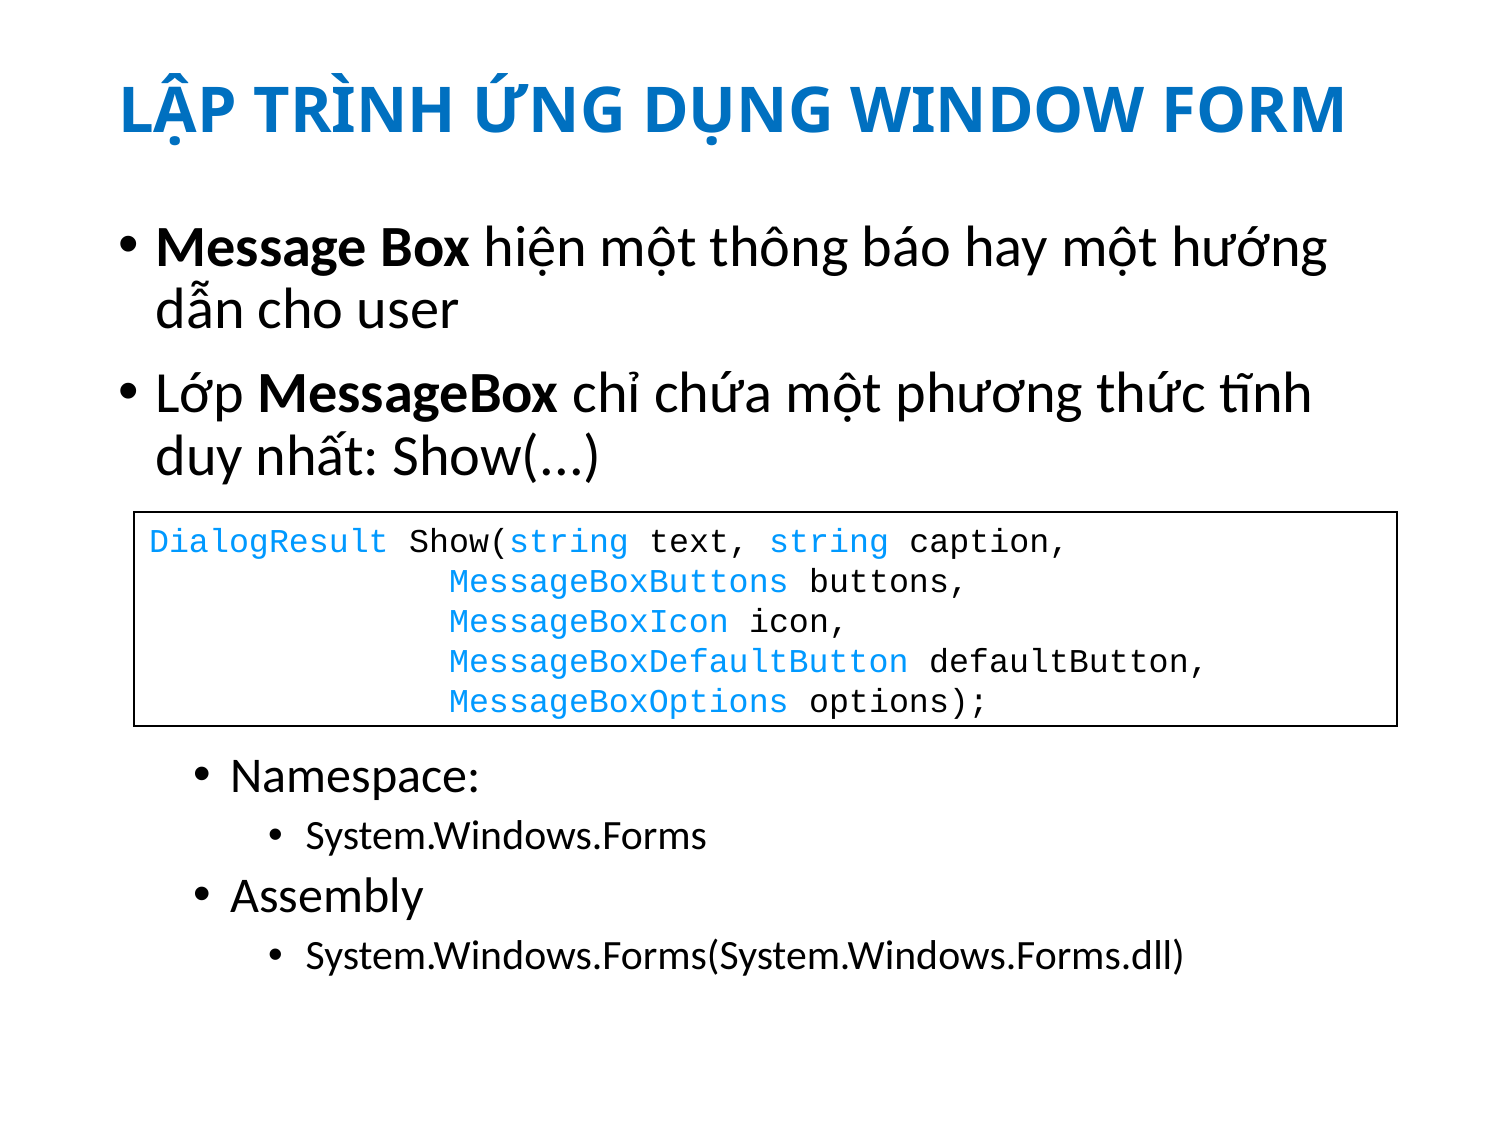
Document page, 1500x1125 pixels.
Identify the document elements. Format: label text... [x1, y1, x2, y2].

title LẬP TRÌNH ỨNG DỤNG WINDOW FORM [103, 38, 1397, 185]
text_box DialogResult Show(string text, string caption, MessageBoxButtons buttons, MessageBoxIcon icon, MessageBoxDefaultButton defaultButton, MessageBoxOptions options); [133, 511, 1398, 727]
list Message Box hiện một thông báo hay một hướng dẫn cho user Lớp MessageBox chỉ chứa một phương thức tĩnh duy nhất: Show(...) Namespace: System.Windows.Forms Assembly System.Windows.Forms(System.Windows.Forms.dll) [103, 208, 1397, 1014]
